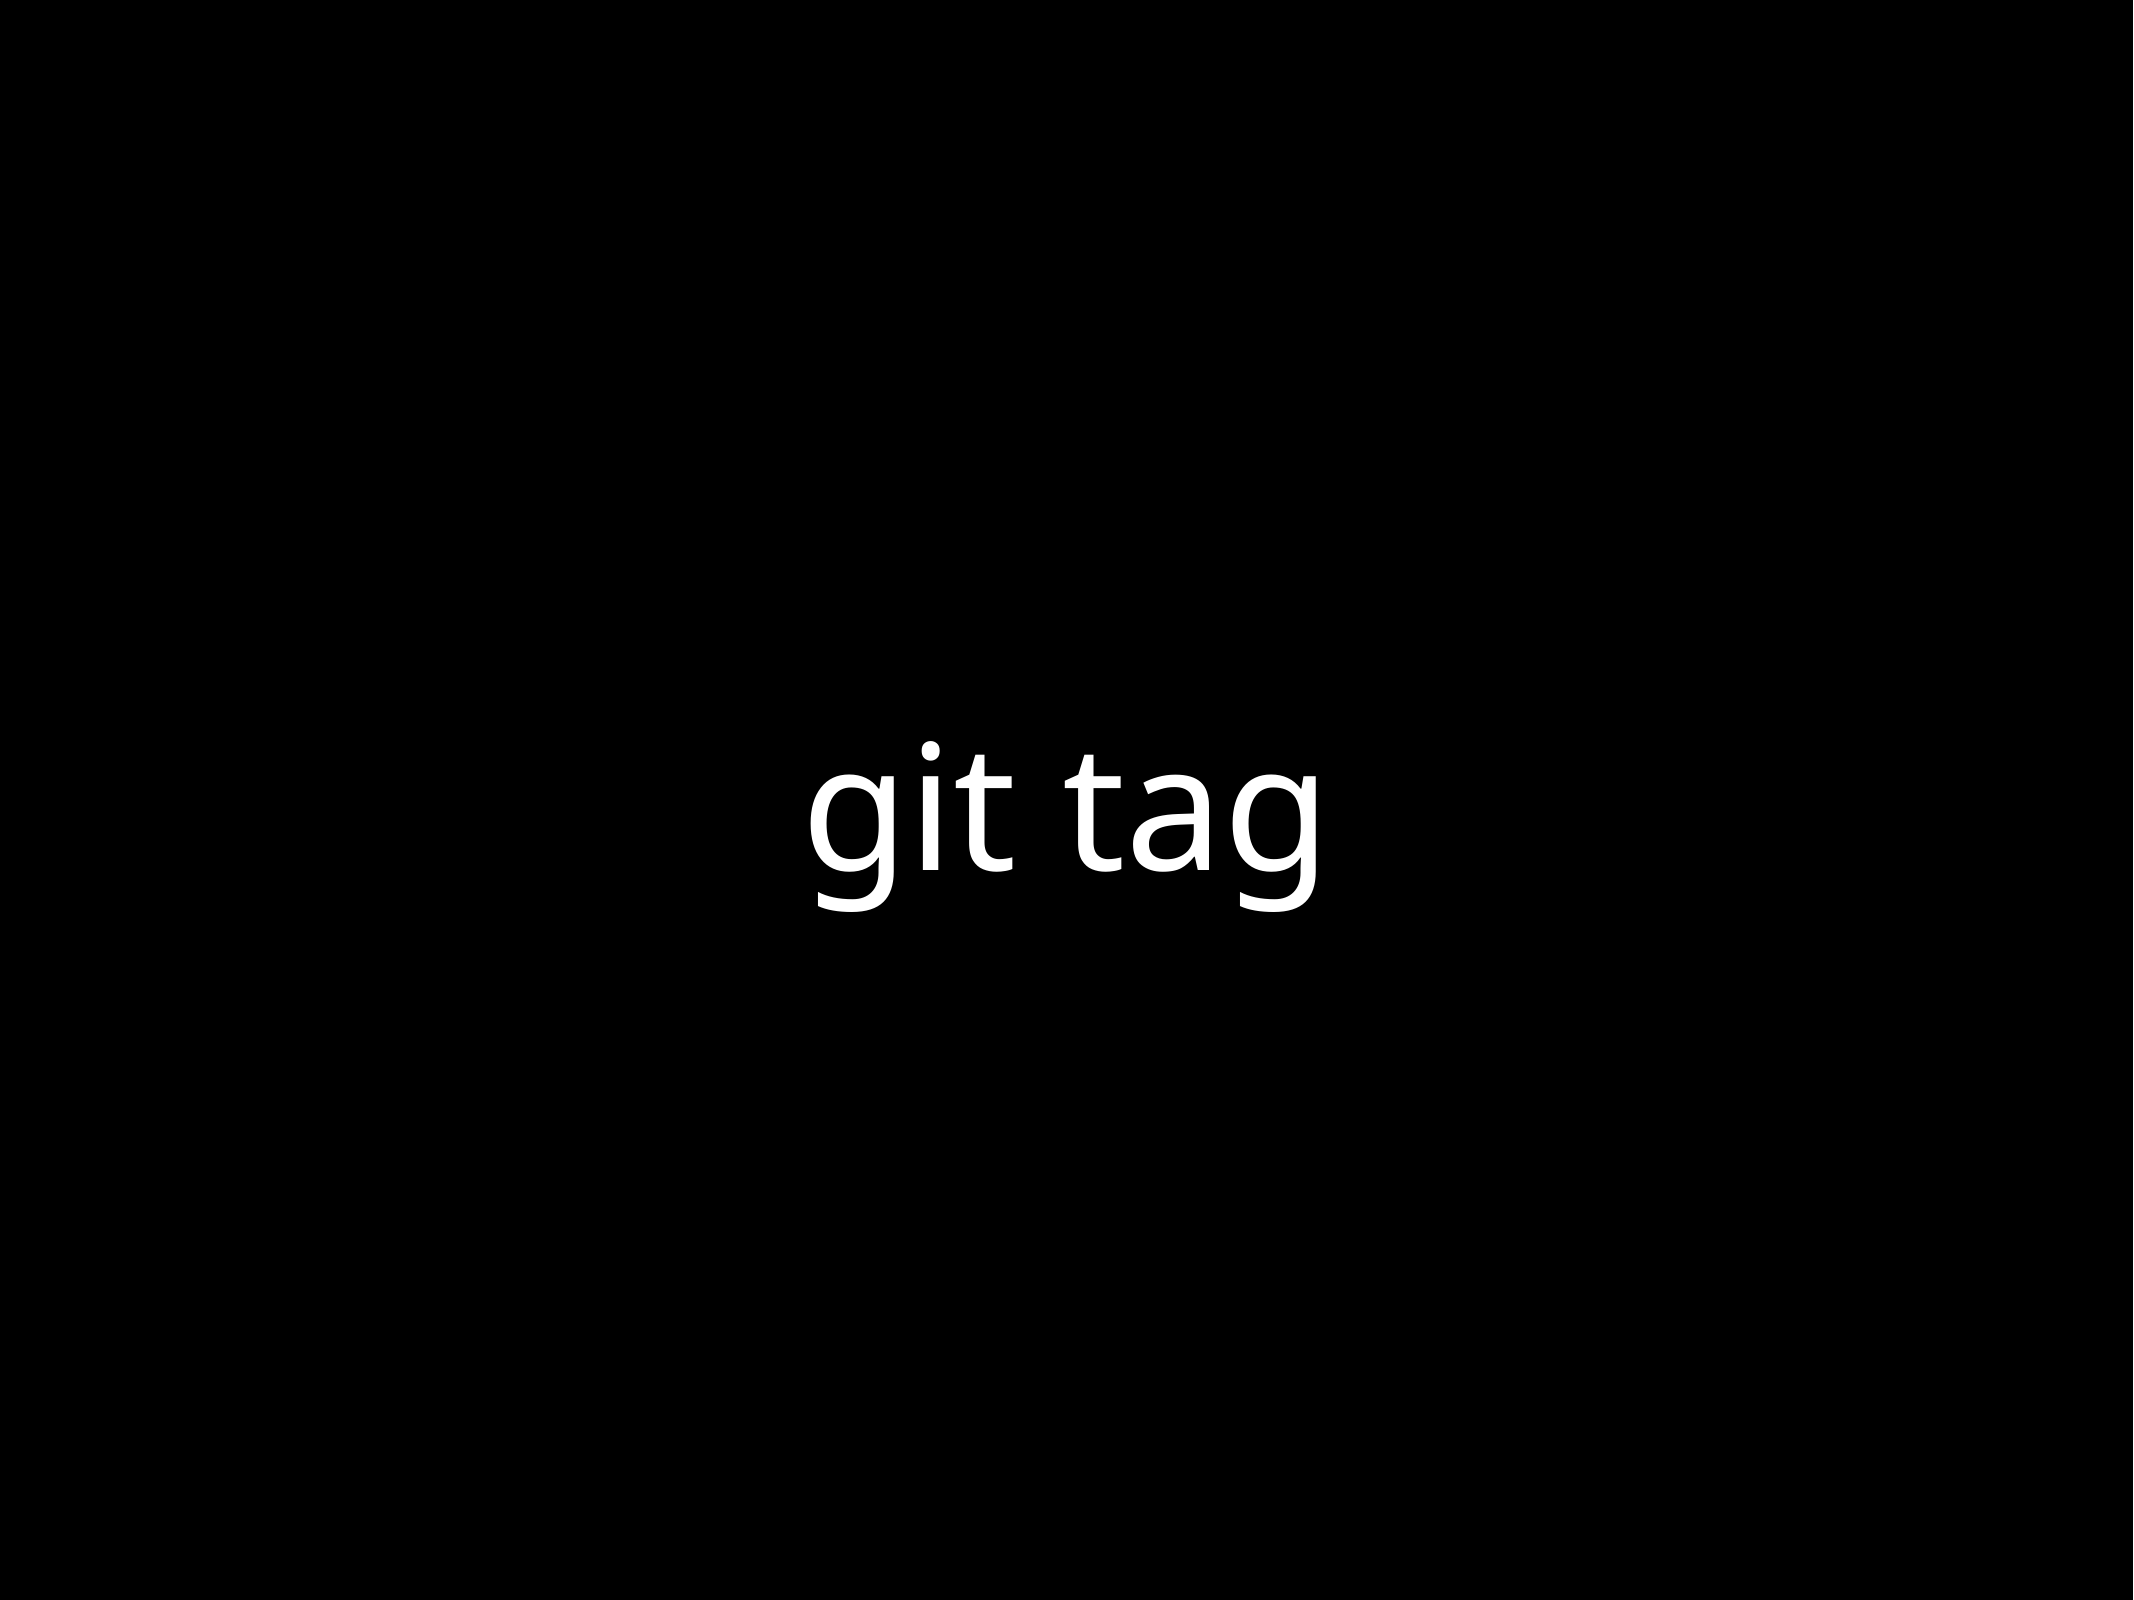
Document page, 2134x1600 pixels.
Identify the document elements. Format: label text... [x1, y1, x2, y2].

title git tag [207, 486, 1926, 1113]
